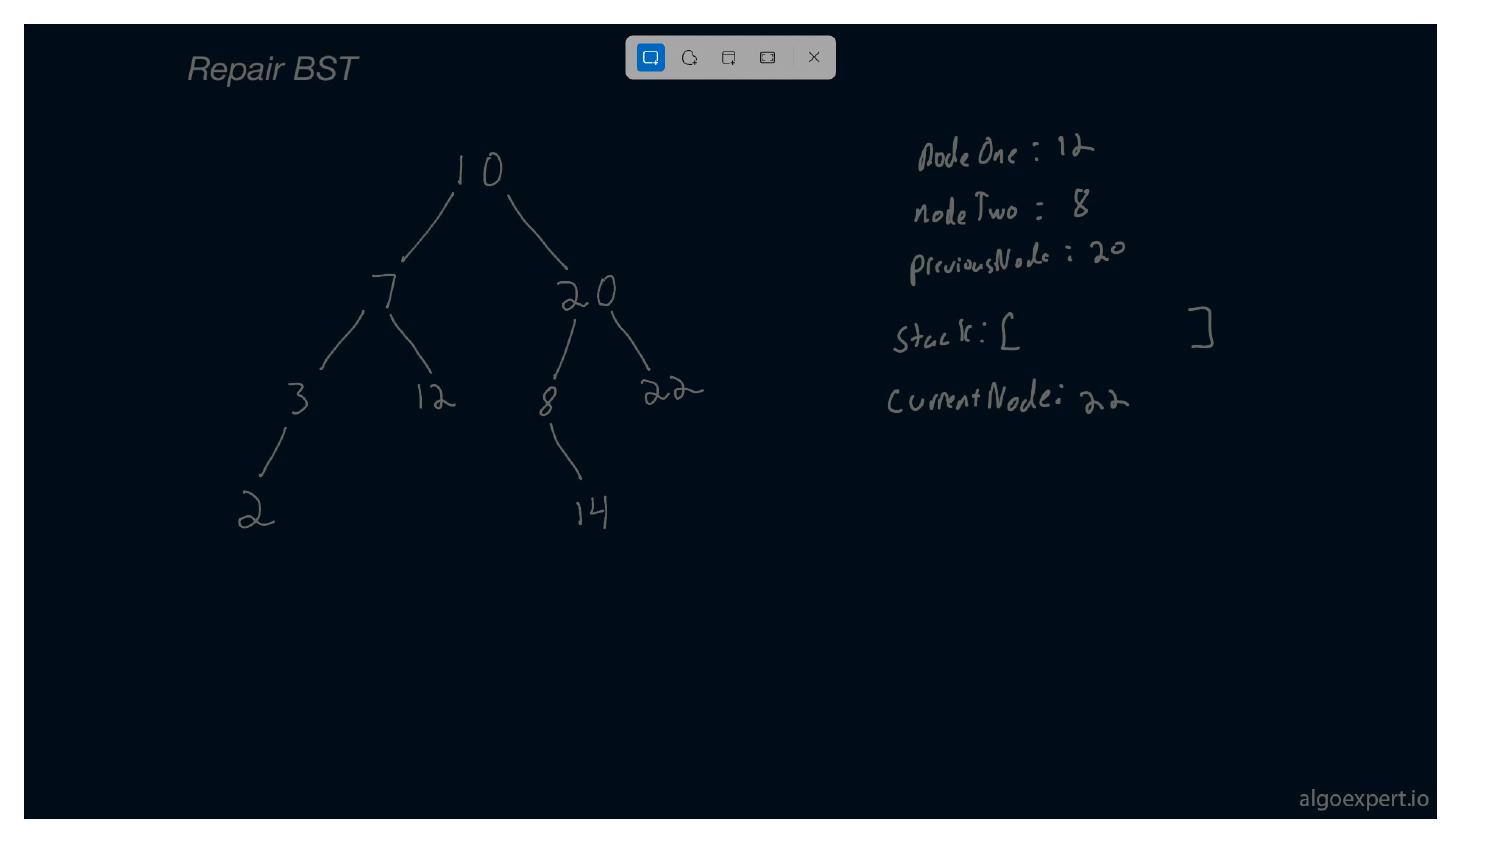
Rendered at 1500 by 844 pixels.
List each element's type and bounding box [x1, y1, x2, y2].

picture [24, 24, 1437, 819]
